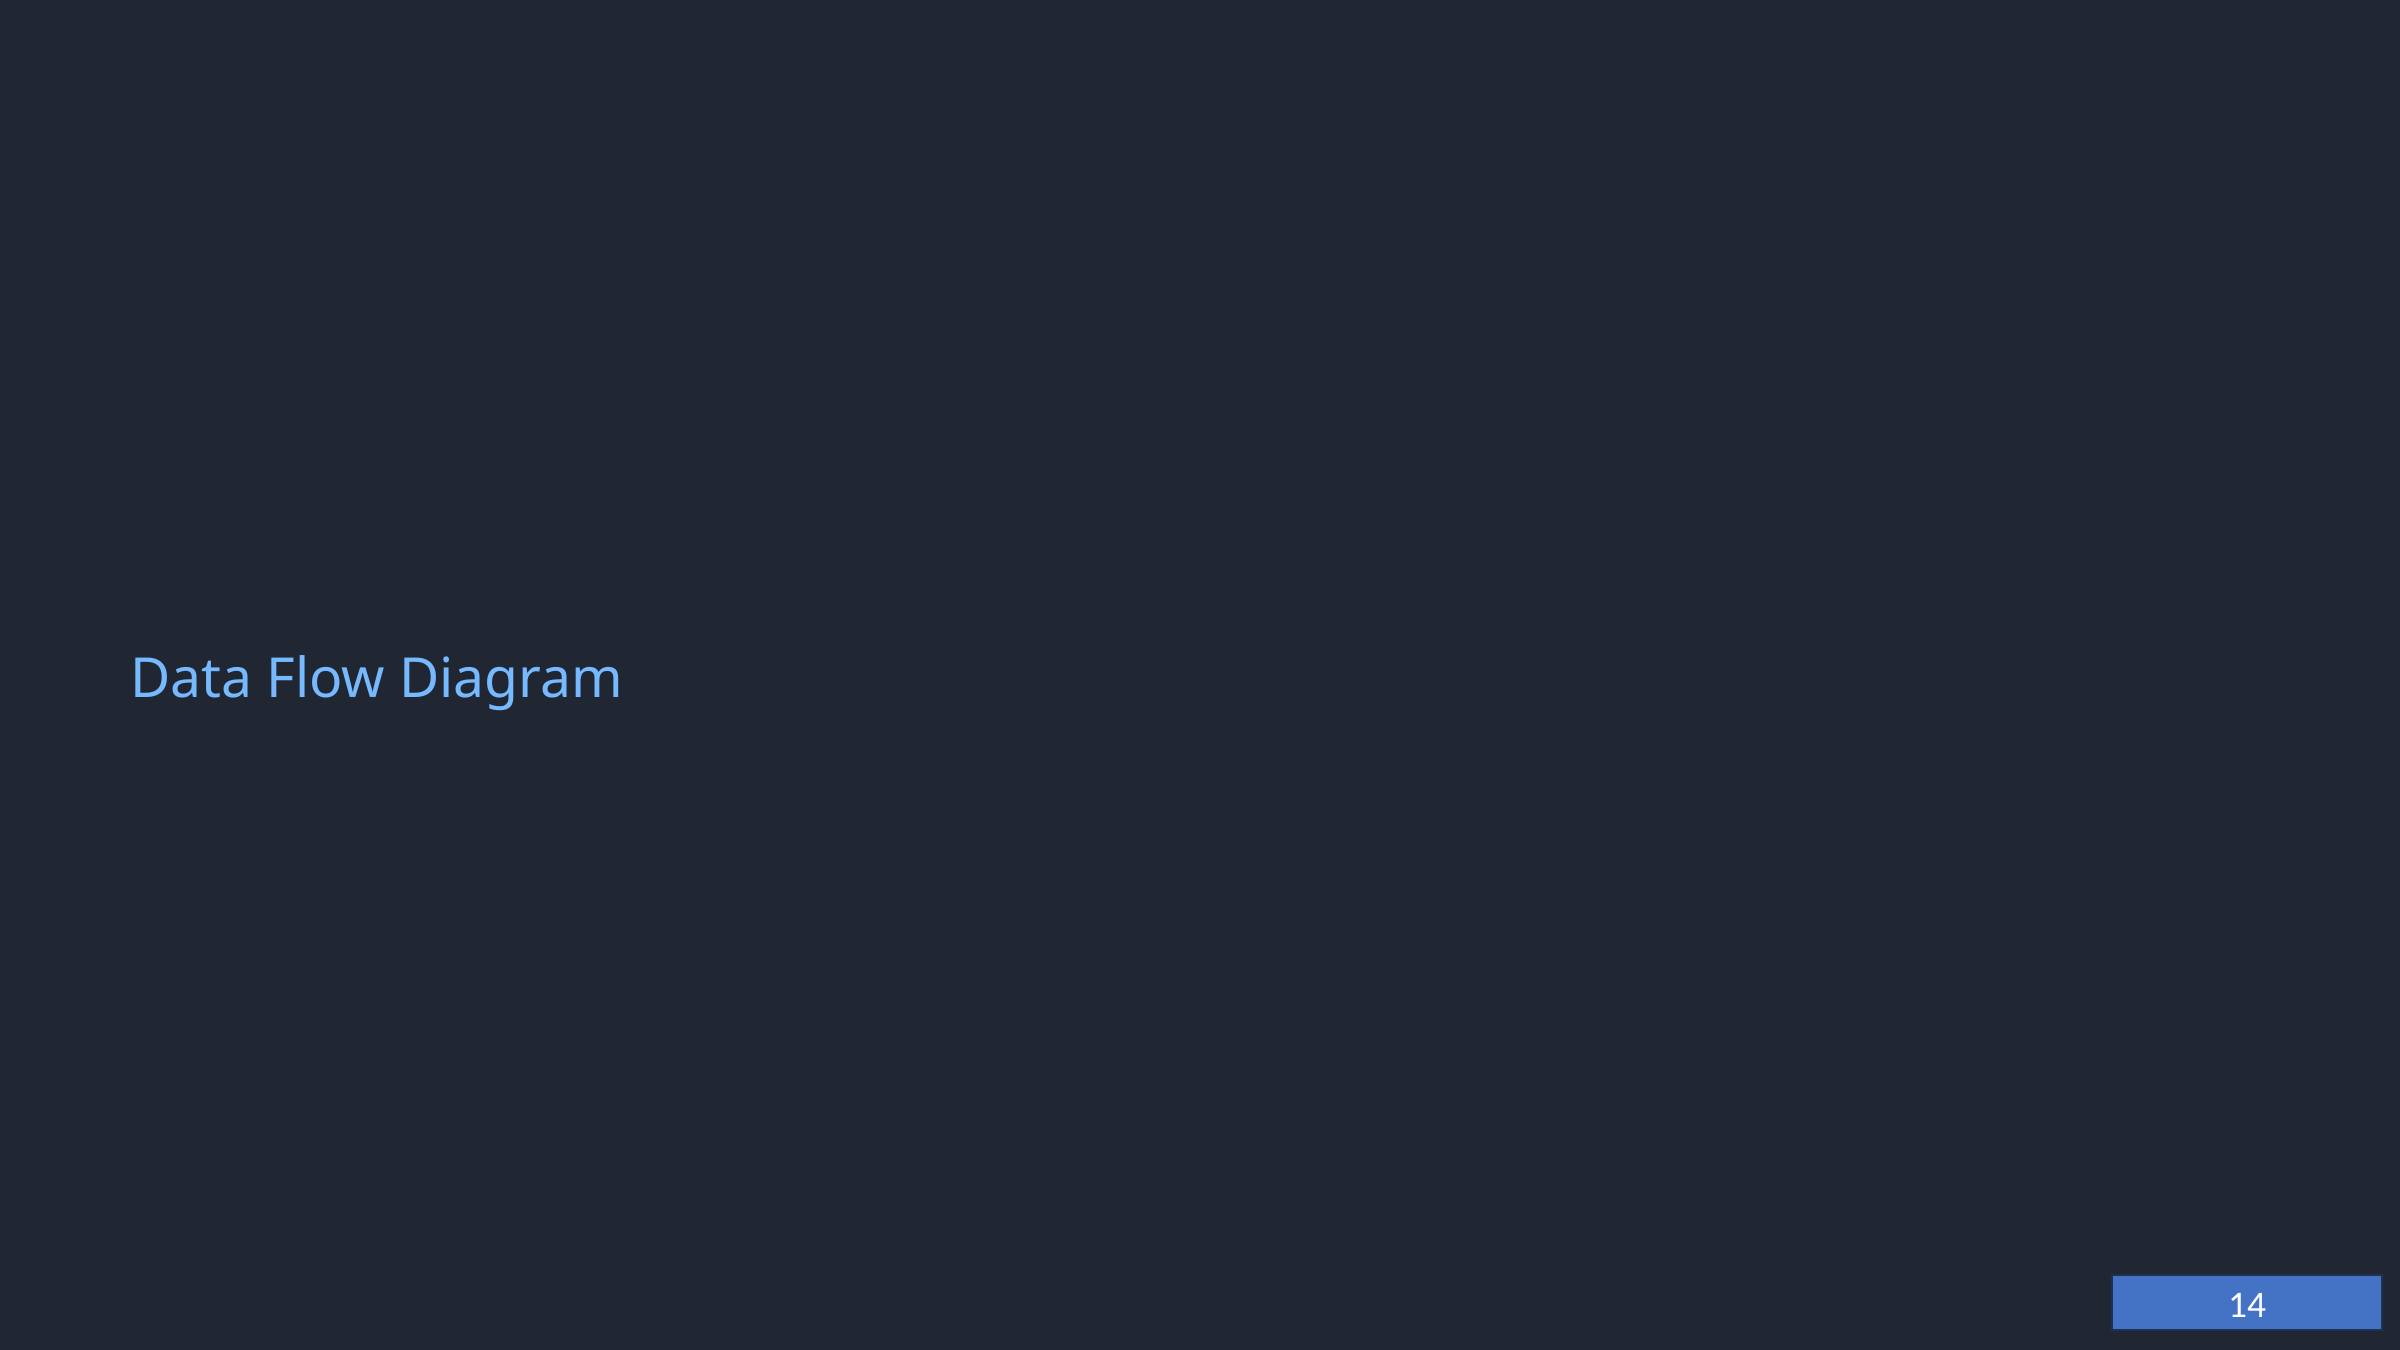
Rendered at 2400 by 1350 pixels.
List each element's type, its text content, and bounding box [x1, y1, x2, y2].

text_box Data Flow Diagram [130, 640, 689, 710]
text_box 14 [2111, 1274, 2383, 1331]
picture [2106, 1271, 2389, 1339]
